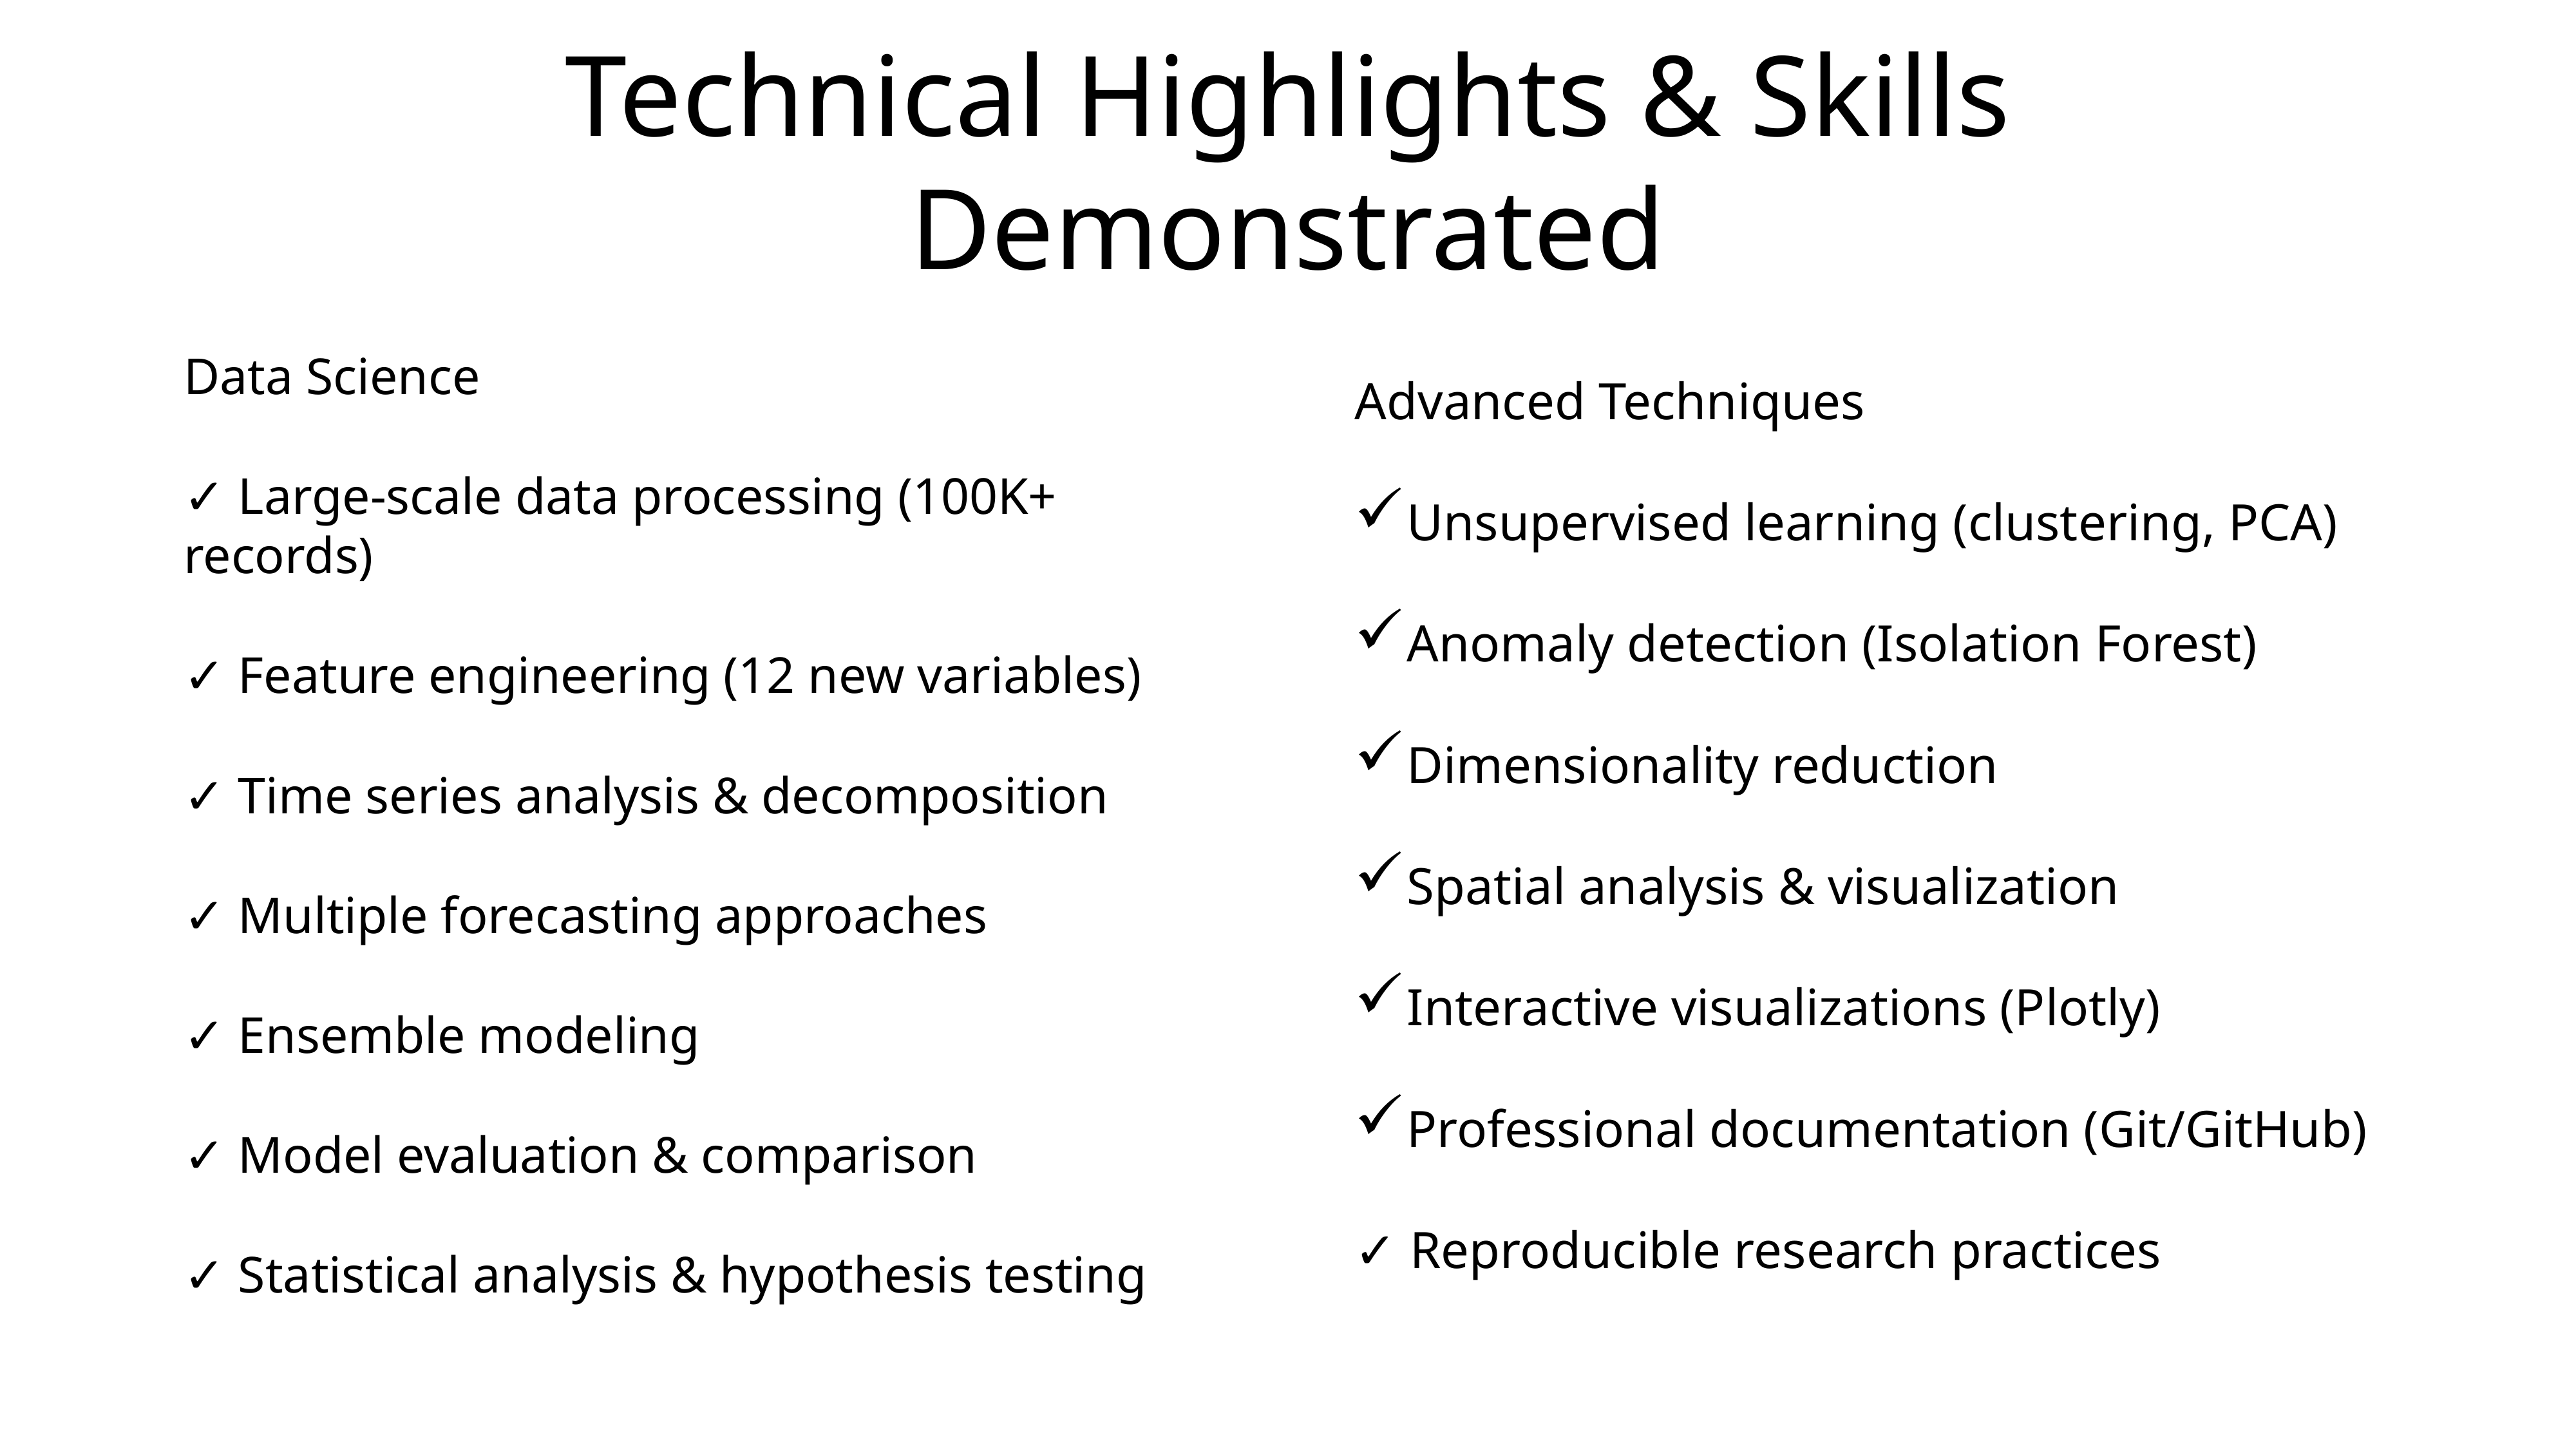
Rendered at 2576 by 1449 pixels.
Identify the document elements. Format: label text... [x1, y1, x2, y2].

text_box Advanced Techniques Unsupervised learning (clustering, PCA) Anomaly detection (Isolation Forest) Dimensionality reduction Spatial analysis & visualization Interactive visualizations (Plotly) Professional documentation (Git/GitHub) ✓ Reproducible research practices [1349, 332, 2379, 1315]
title Technical Highlights & Skills Demonstrated [178, 37, 2398, 279]
list Data Science ✓ Large-scale data processing (100K+ records) ✓ Feature engineering (12 new variables) ✓ Time series analysis & decomposition ✓ Multiple forecasting approaches ✓ Ensemble modeling ✓ Model evaluation & comparison ✓ Statistical analysis & hypothesis testing [178, 332, 1209, 1316]
